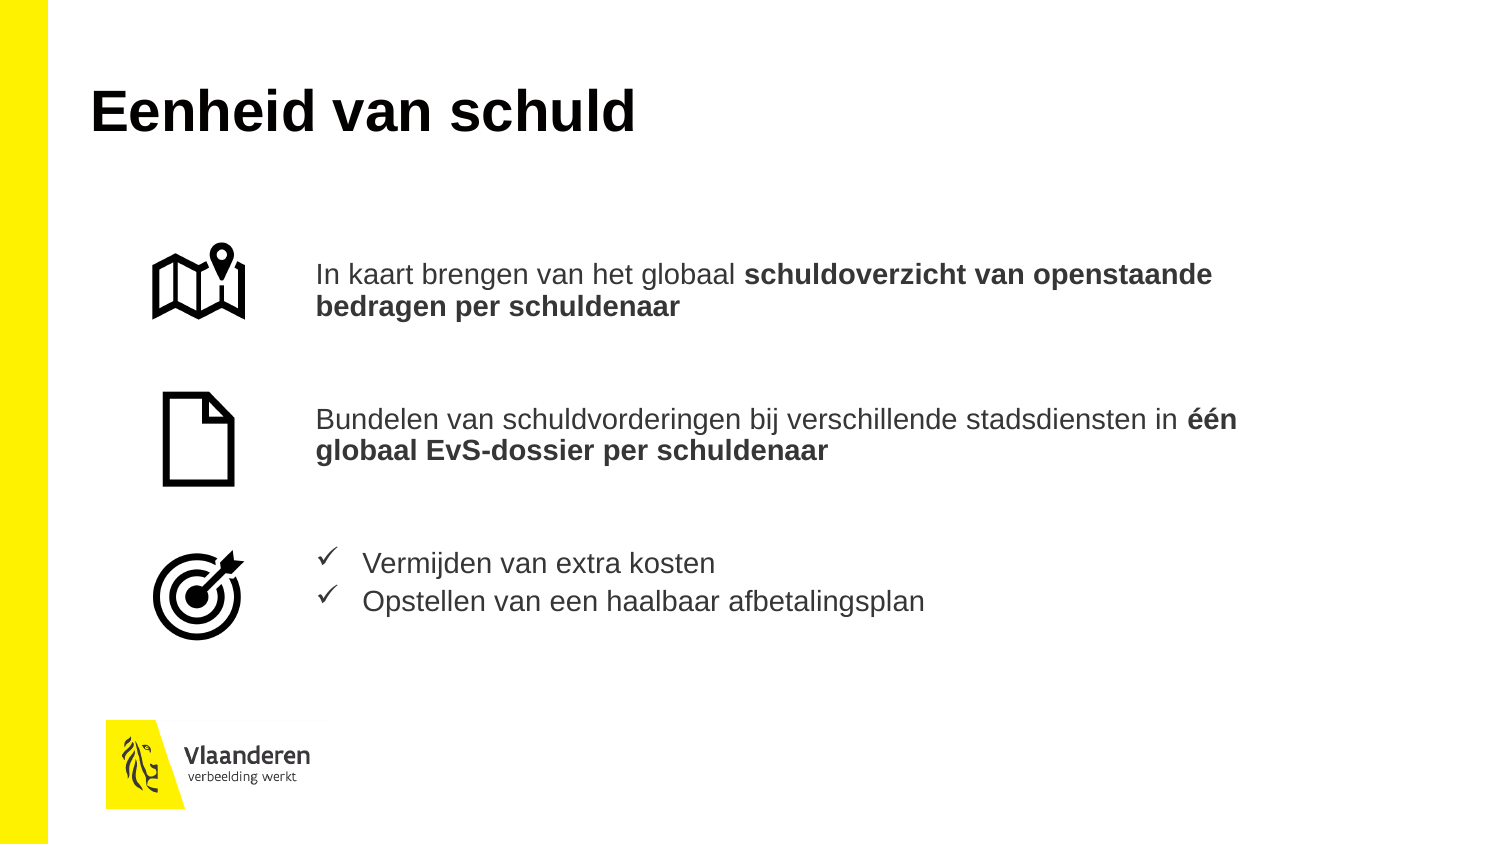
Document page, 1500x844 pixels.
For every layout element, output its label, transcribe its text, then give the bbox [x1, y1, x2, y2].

picture [143, 224, 254, 338]
list In kaart brengen van het globaal schuldoverzicht van openstaande bedragen per schuldenaar Bundelen van schuldvorderingen bij verschillende stadsdiensten in één globaal EvS-dossier per schuldenaar Vermijden van extra kosten Opstellen van een haalbaar afbetalingsplan [283, 244, 1416, 697]
picture [143, 382, 254, 496]
picture [143, 540, 254, 650]
title Eenheid van schuld [75, 57, 1292, 195]
picture [106, 720, 333, 809]
